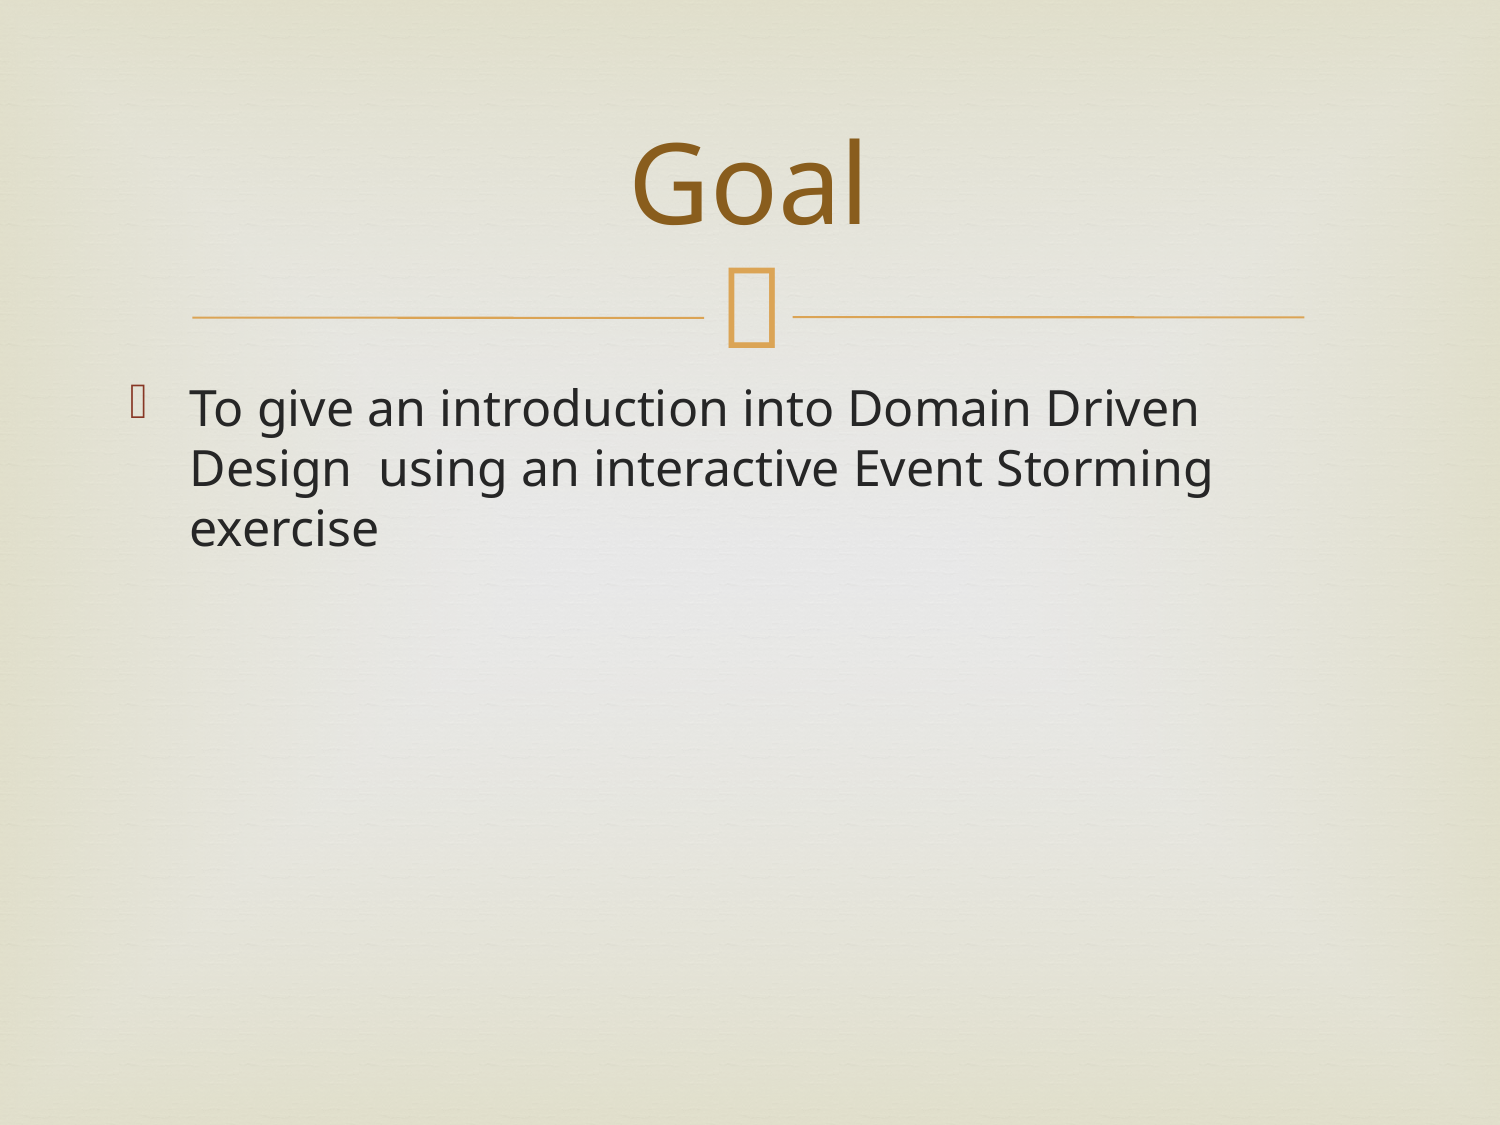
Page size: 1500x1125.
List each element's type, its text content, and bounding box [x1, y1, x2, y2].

title Goal [112, 93, 1386, 267]
list To give an introduction into Domain Driven Design using an interactive Event Storming exercise [114, 368, 1386, 1005]
